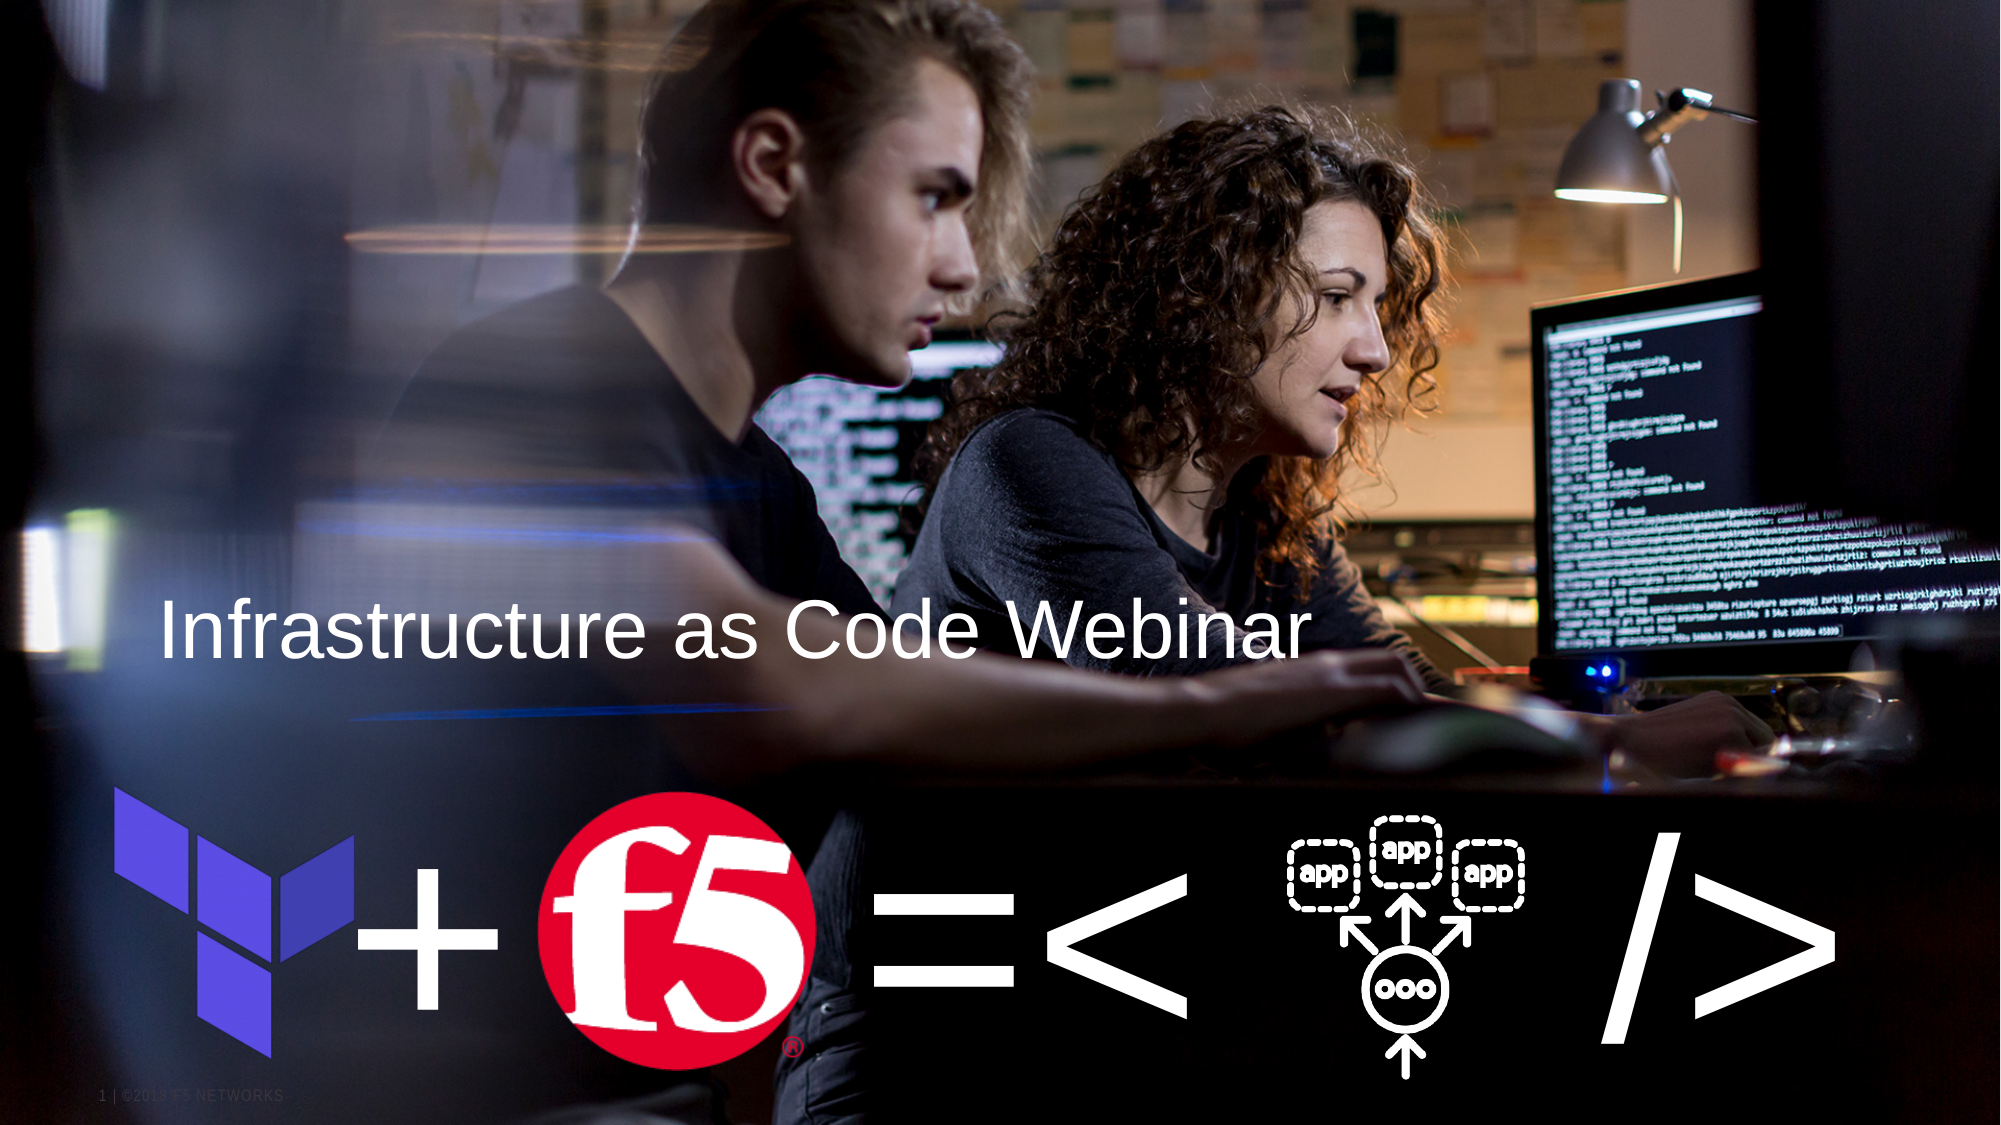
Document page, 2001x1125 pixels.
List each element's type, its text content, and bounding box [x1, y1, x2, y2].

picture [0, 0, 2001, 1125]
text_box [0, 700, 1955, 1125]
text_box Infrastructure as Code Webinar [157, 587, 1376, 700]
